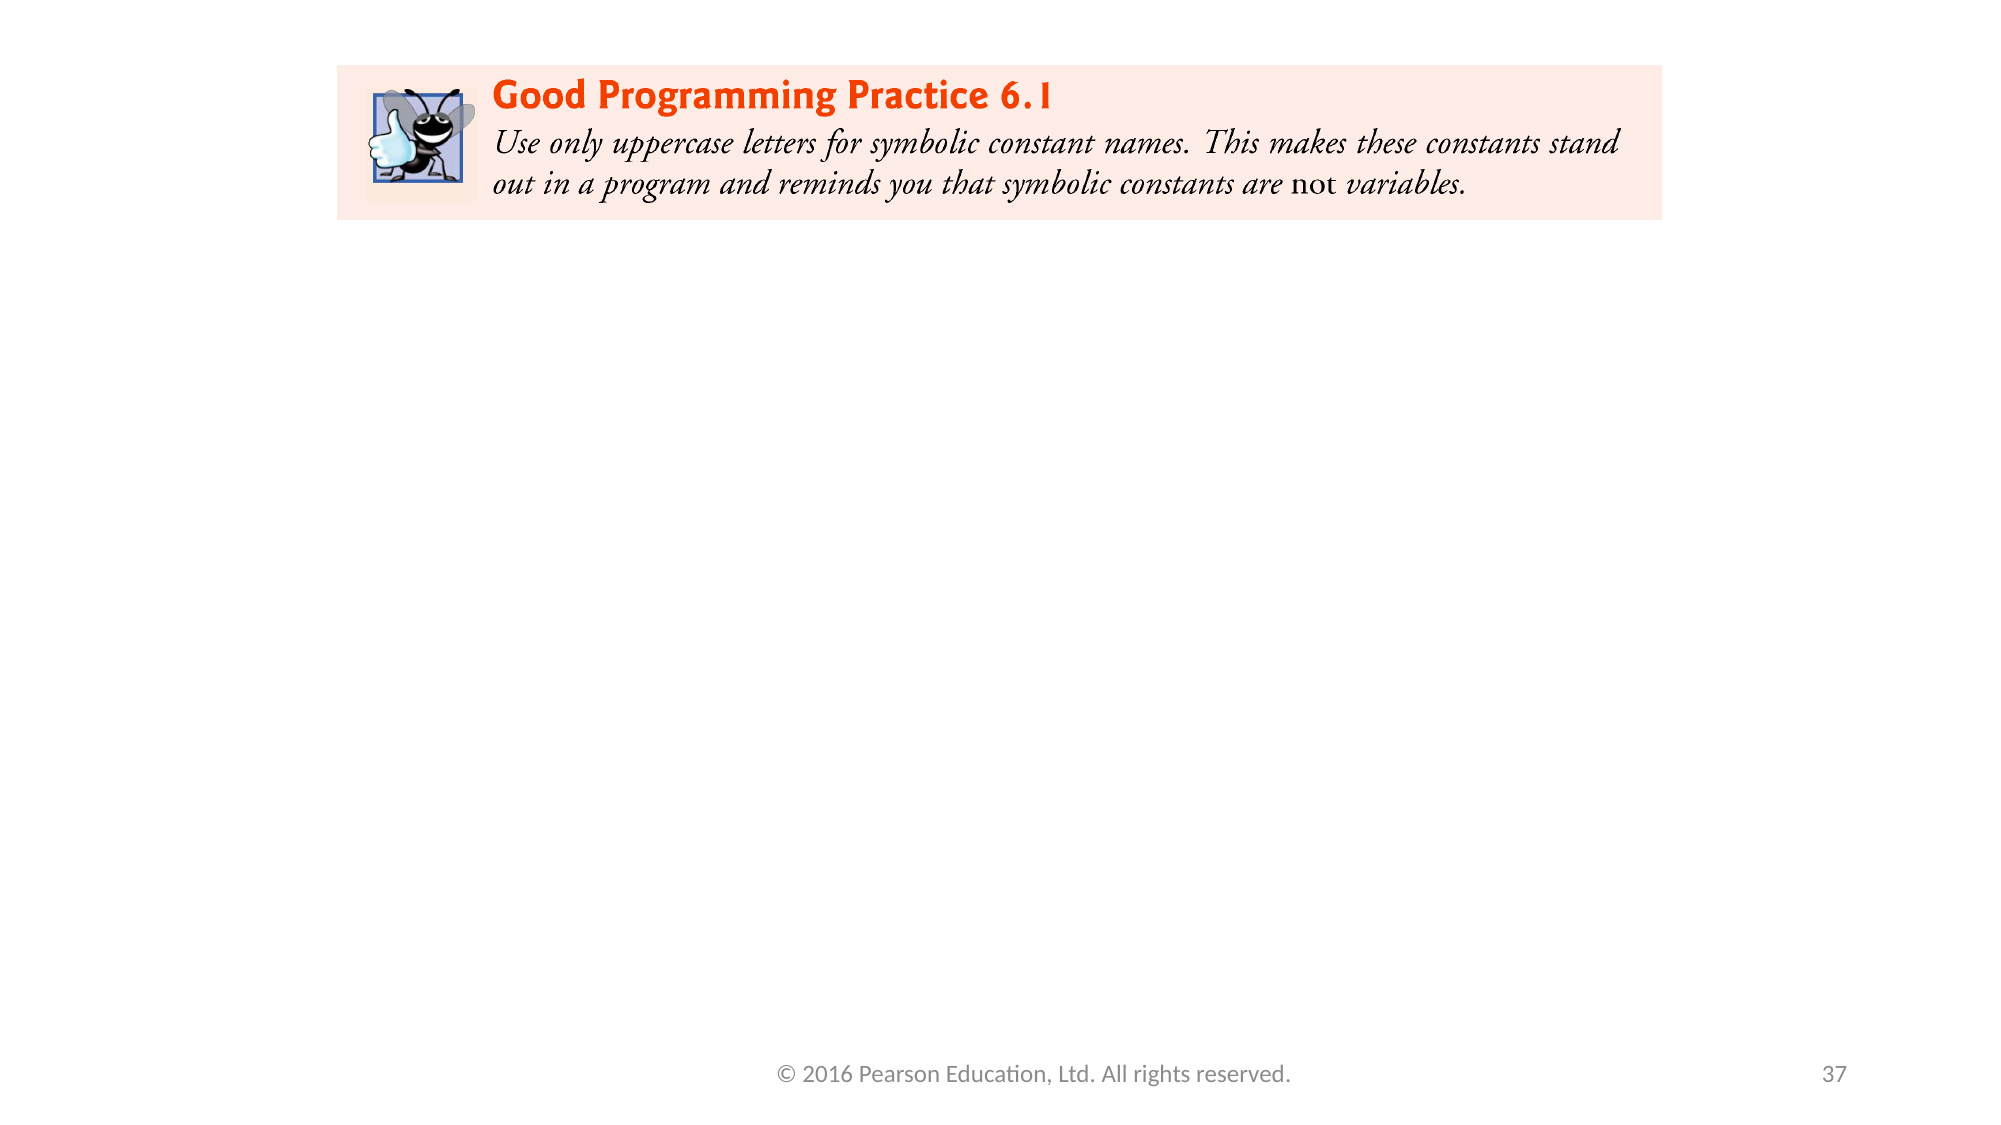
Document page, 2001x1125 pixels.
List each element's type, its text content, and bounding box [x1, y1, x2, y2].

slide_number 37 [1728, 1042, 1863, 1103]
picture [271, 0, 1728, 1125]
